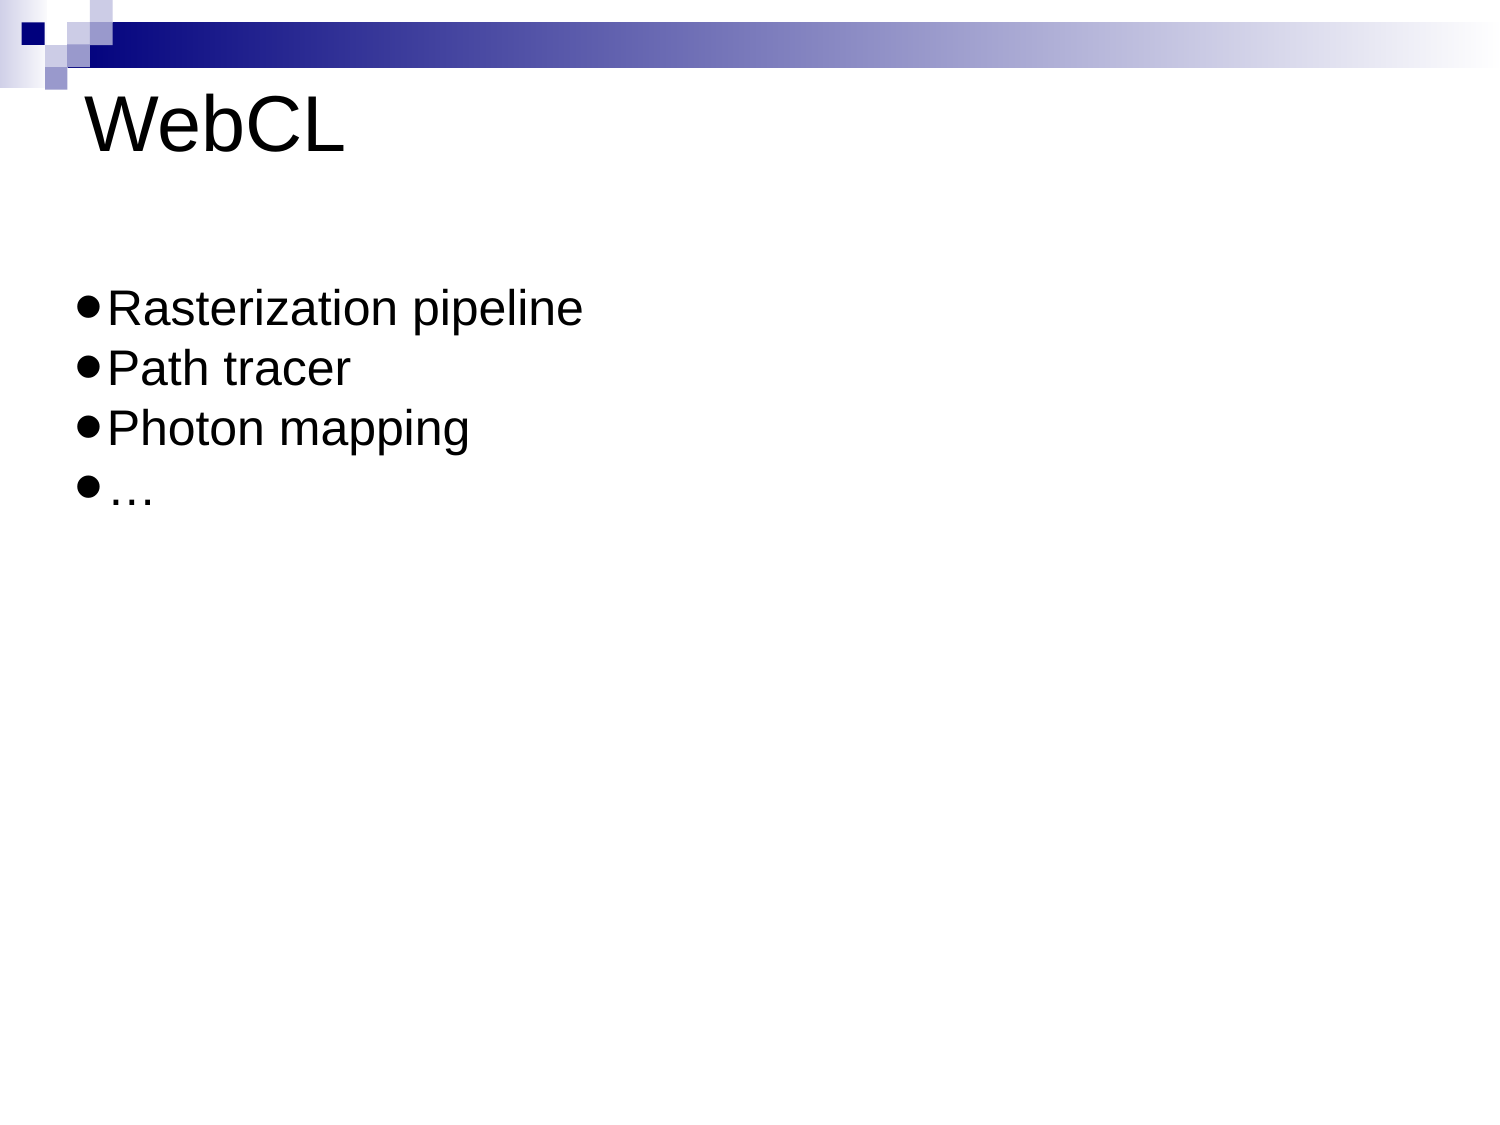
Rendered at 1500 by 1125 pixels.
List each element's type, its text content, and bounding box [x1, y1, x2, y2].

title WebCL [78, 66, 1500, 213]
list Rasterization pipeline Path tracer Photon mapping … [45, 270, 1467, 1092]
